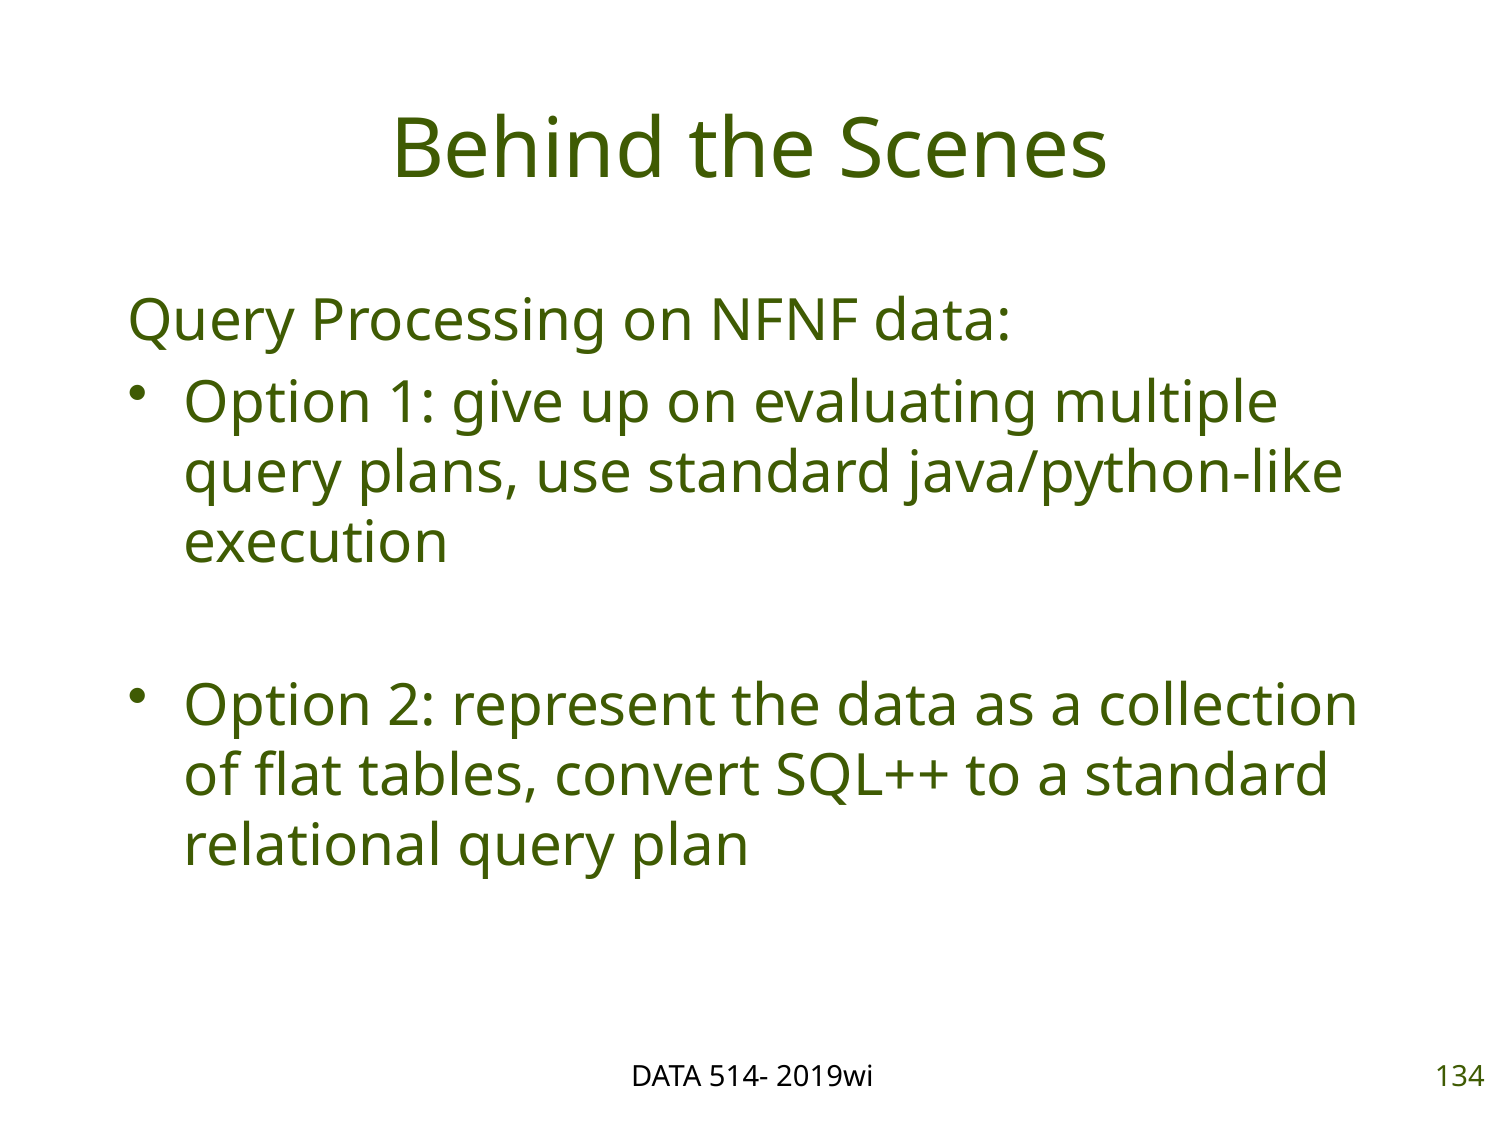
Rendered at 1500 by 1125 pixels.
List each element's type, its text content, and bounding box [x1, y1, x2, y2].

list Query Processing on NFNF data: Option 1: give up on evaluating multiple query plans, use standard java/python-like execution Option 2: represent the data as a collection of flat tables, convert SQL++ to a standard relational query plan [112, 274, 1388, 1001]
slide_number 134 [1412, 1049, 1500, 1125]
title Behind the Scenes [112, 49, 1388, 238]
footer DATA 514- 2019wi [462, 1049, 1051, 1125]
